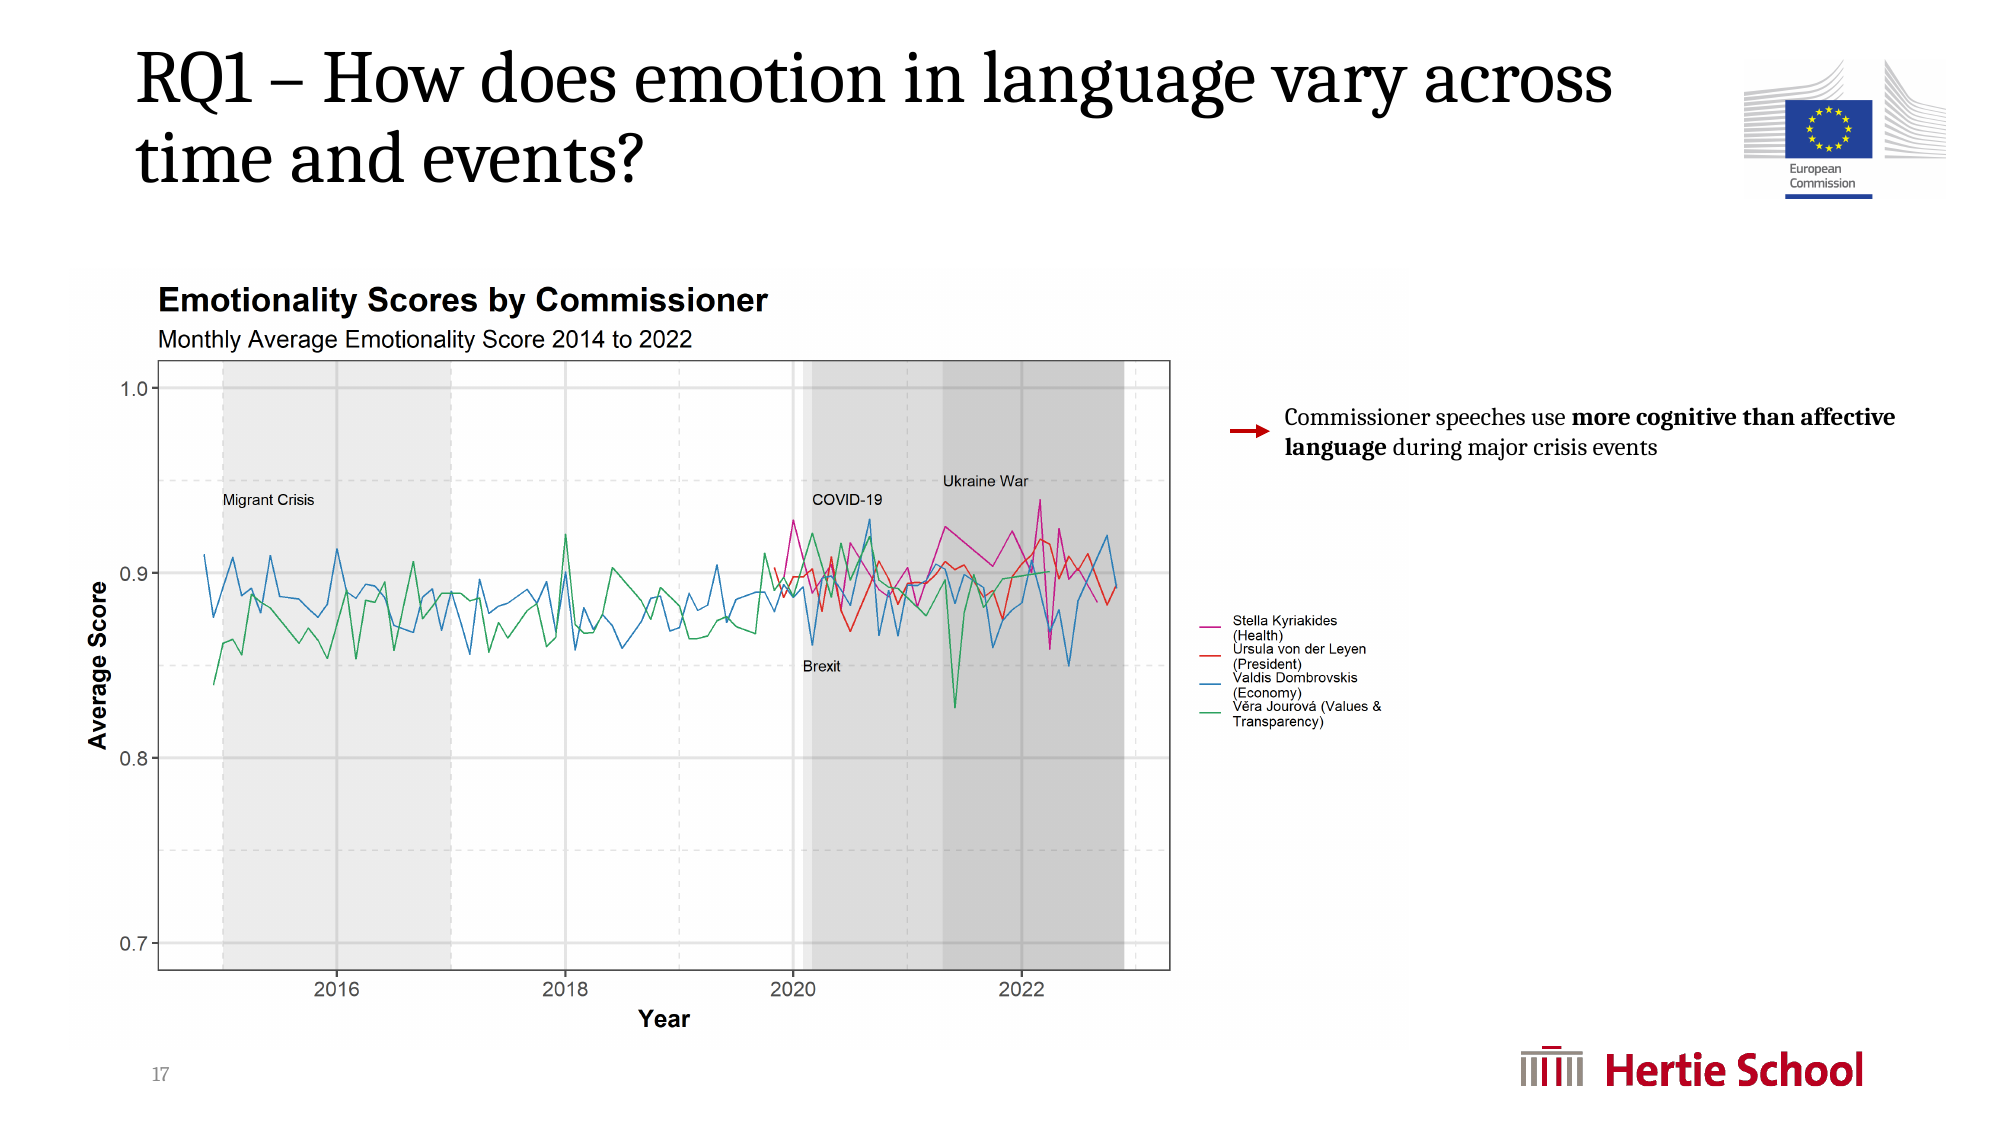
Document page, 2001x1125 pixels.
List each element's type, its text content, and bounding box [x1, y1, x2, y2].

slide_number 17 [137, 1050, 588, 1103]
picture [1786, 59, 1946, 199]
title RQ1 – How does emotion in language vary across time and events? [120, 9, 1786, 227]
picture [1520, 1045, 1863, 1087]
picture [69, 268, 1409, 1050]
text_box Commissioner speeches use more cognitive than affective language during major crisis events [1409, 393, 1923, 468]
